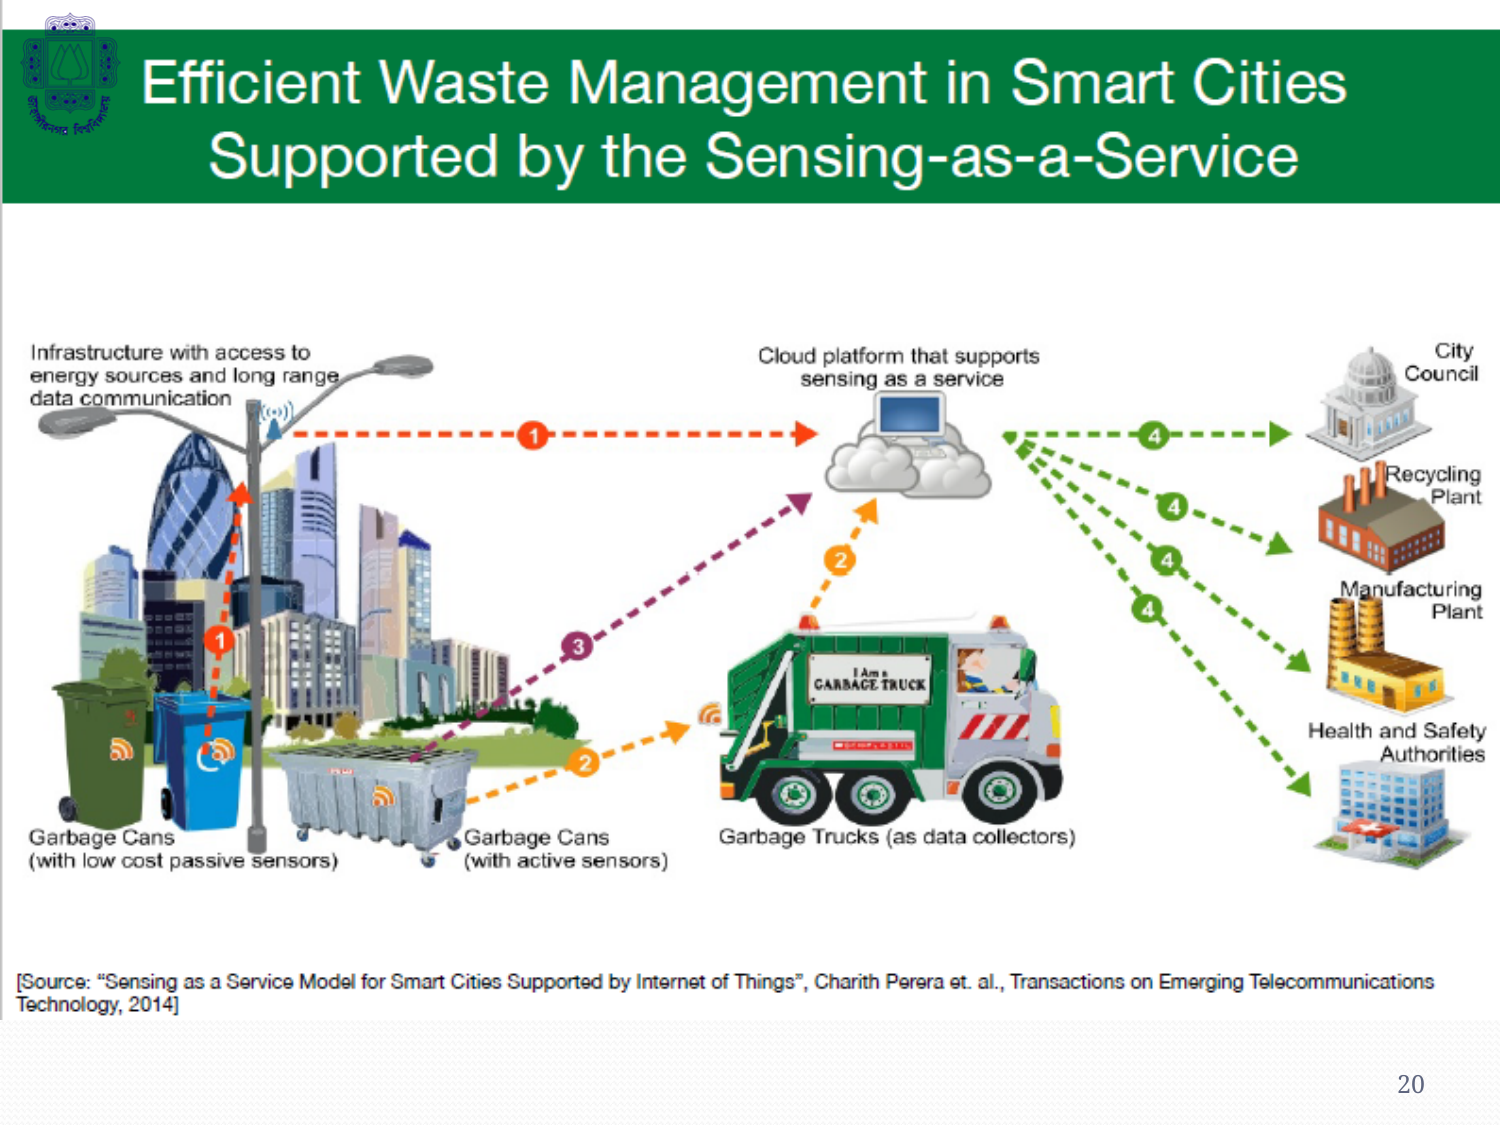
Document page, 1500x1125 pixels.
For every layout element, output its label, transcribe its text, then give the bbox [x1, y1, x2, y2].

picture [0, 0, 1500, 1020]
slide_number 20 [1299, 1042, 1425, 1103]
